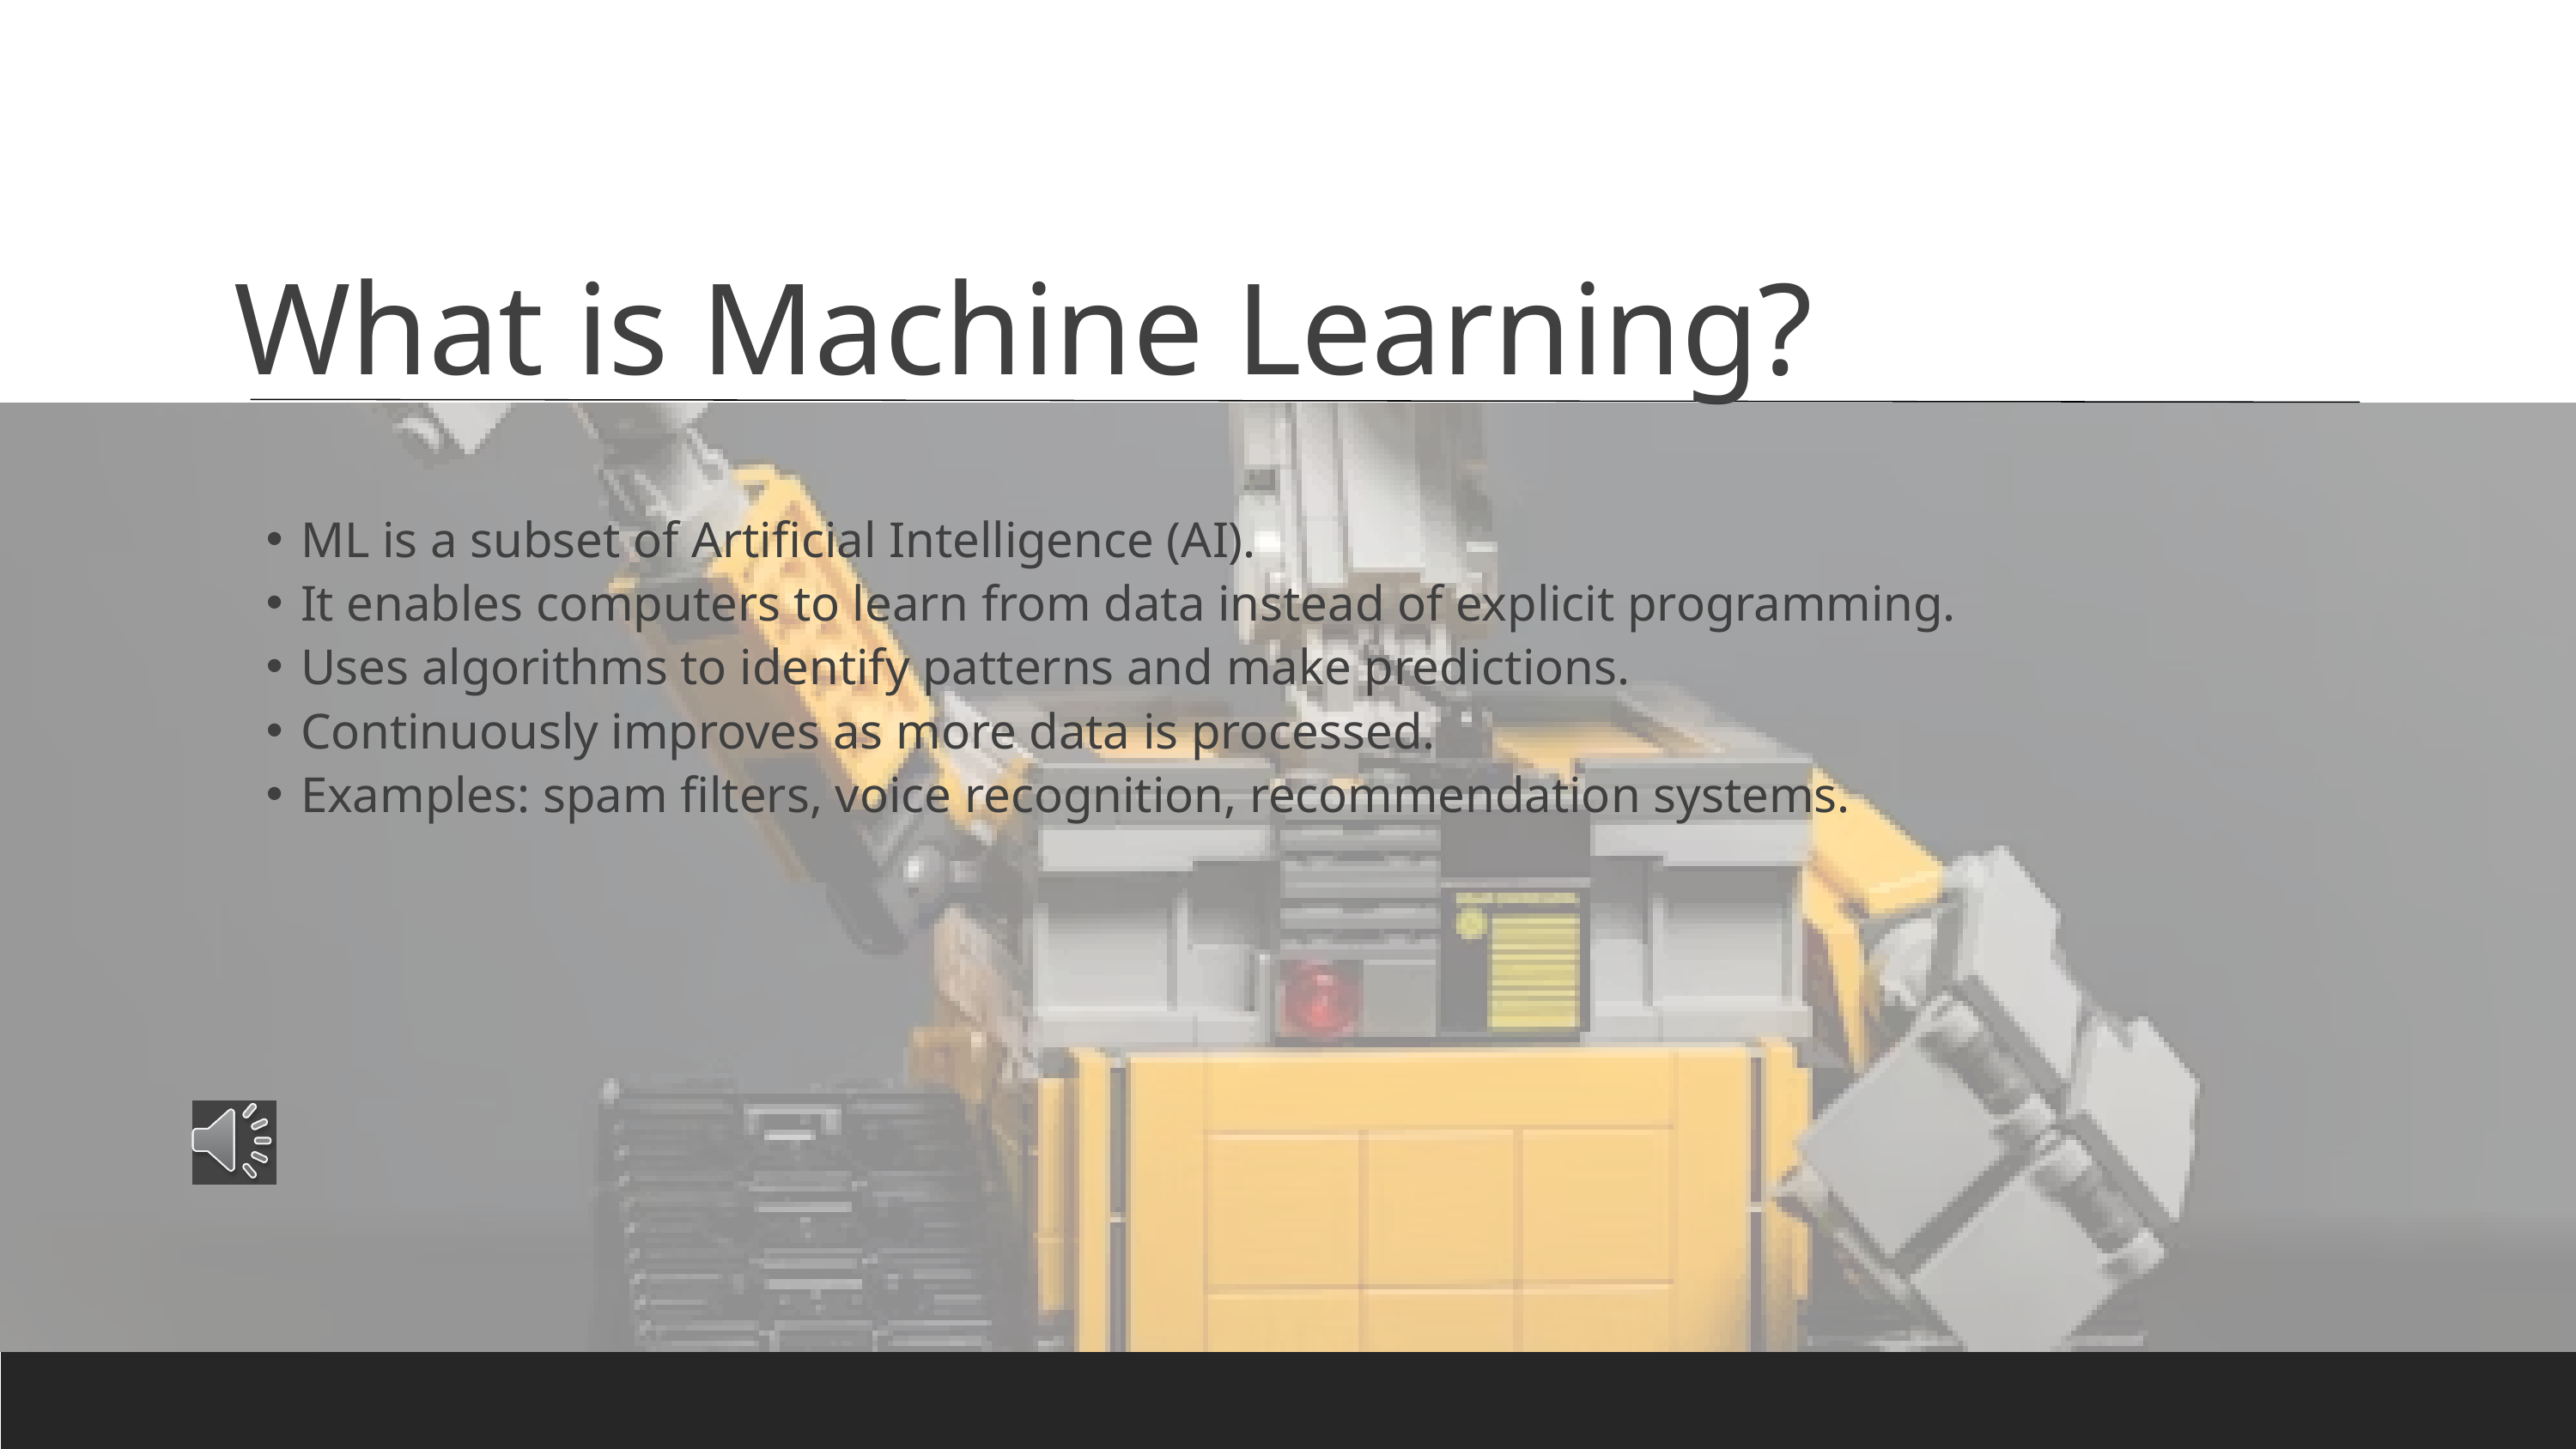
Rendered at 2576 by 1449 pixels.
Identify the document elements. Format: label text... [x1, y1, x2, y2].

text_box [0, 403, 2576, 1351]
text_box ML is a subset of Artificial Intelligence (AI). It enables computers to learn from data instead of explicit programming. Uses algorithms to identify patterns and make predictions. Continuously improves as more data is processed. Examples: spam filters, voice recognition, recommendation systems. [231, 440, 2357, 886]
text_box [0, 1351, 2576, 1449]
picture [191, 1099, 277, 1186]
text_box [234, 93, 2360, 401]
